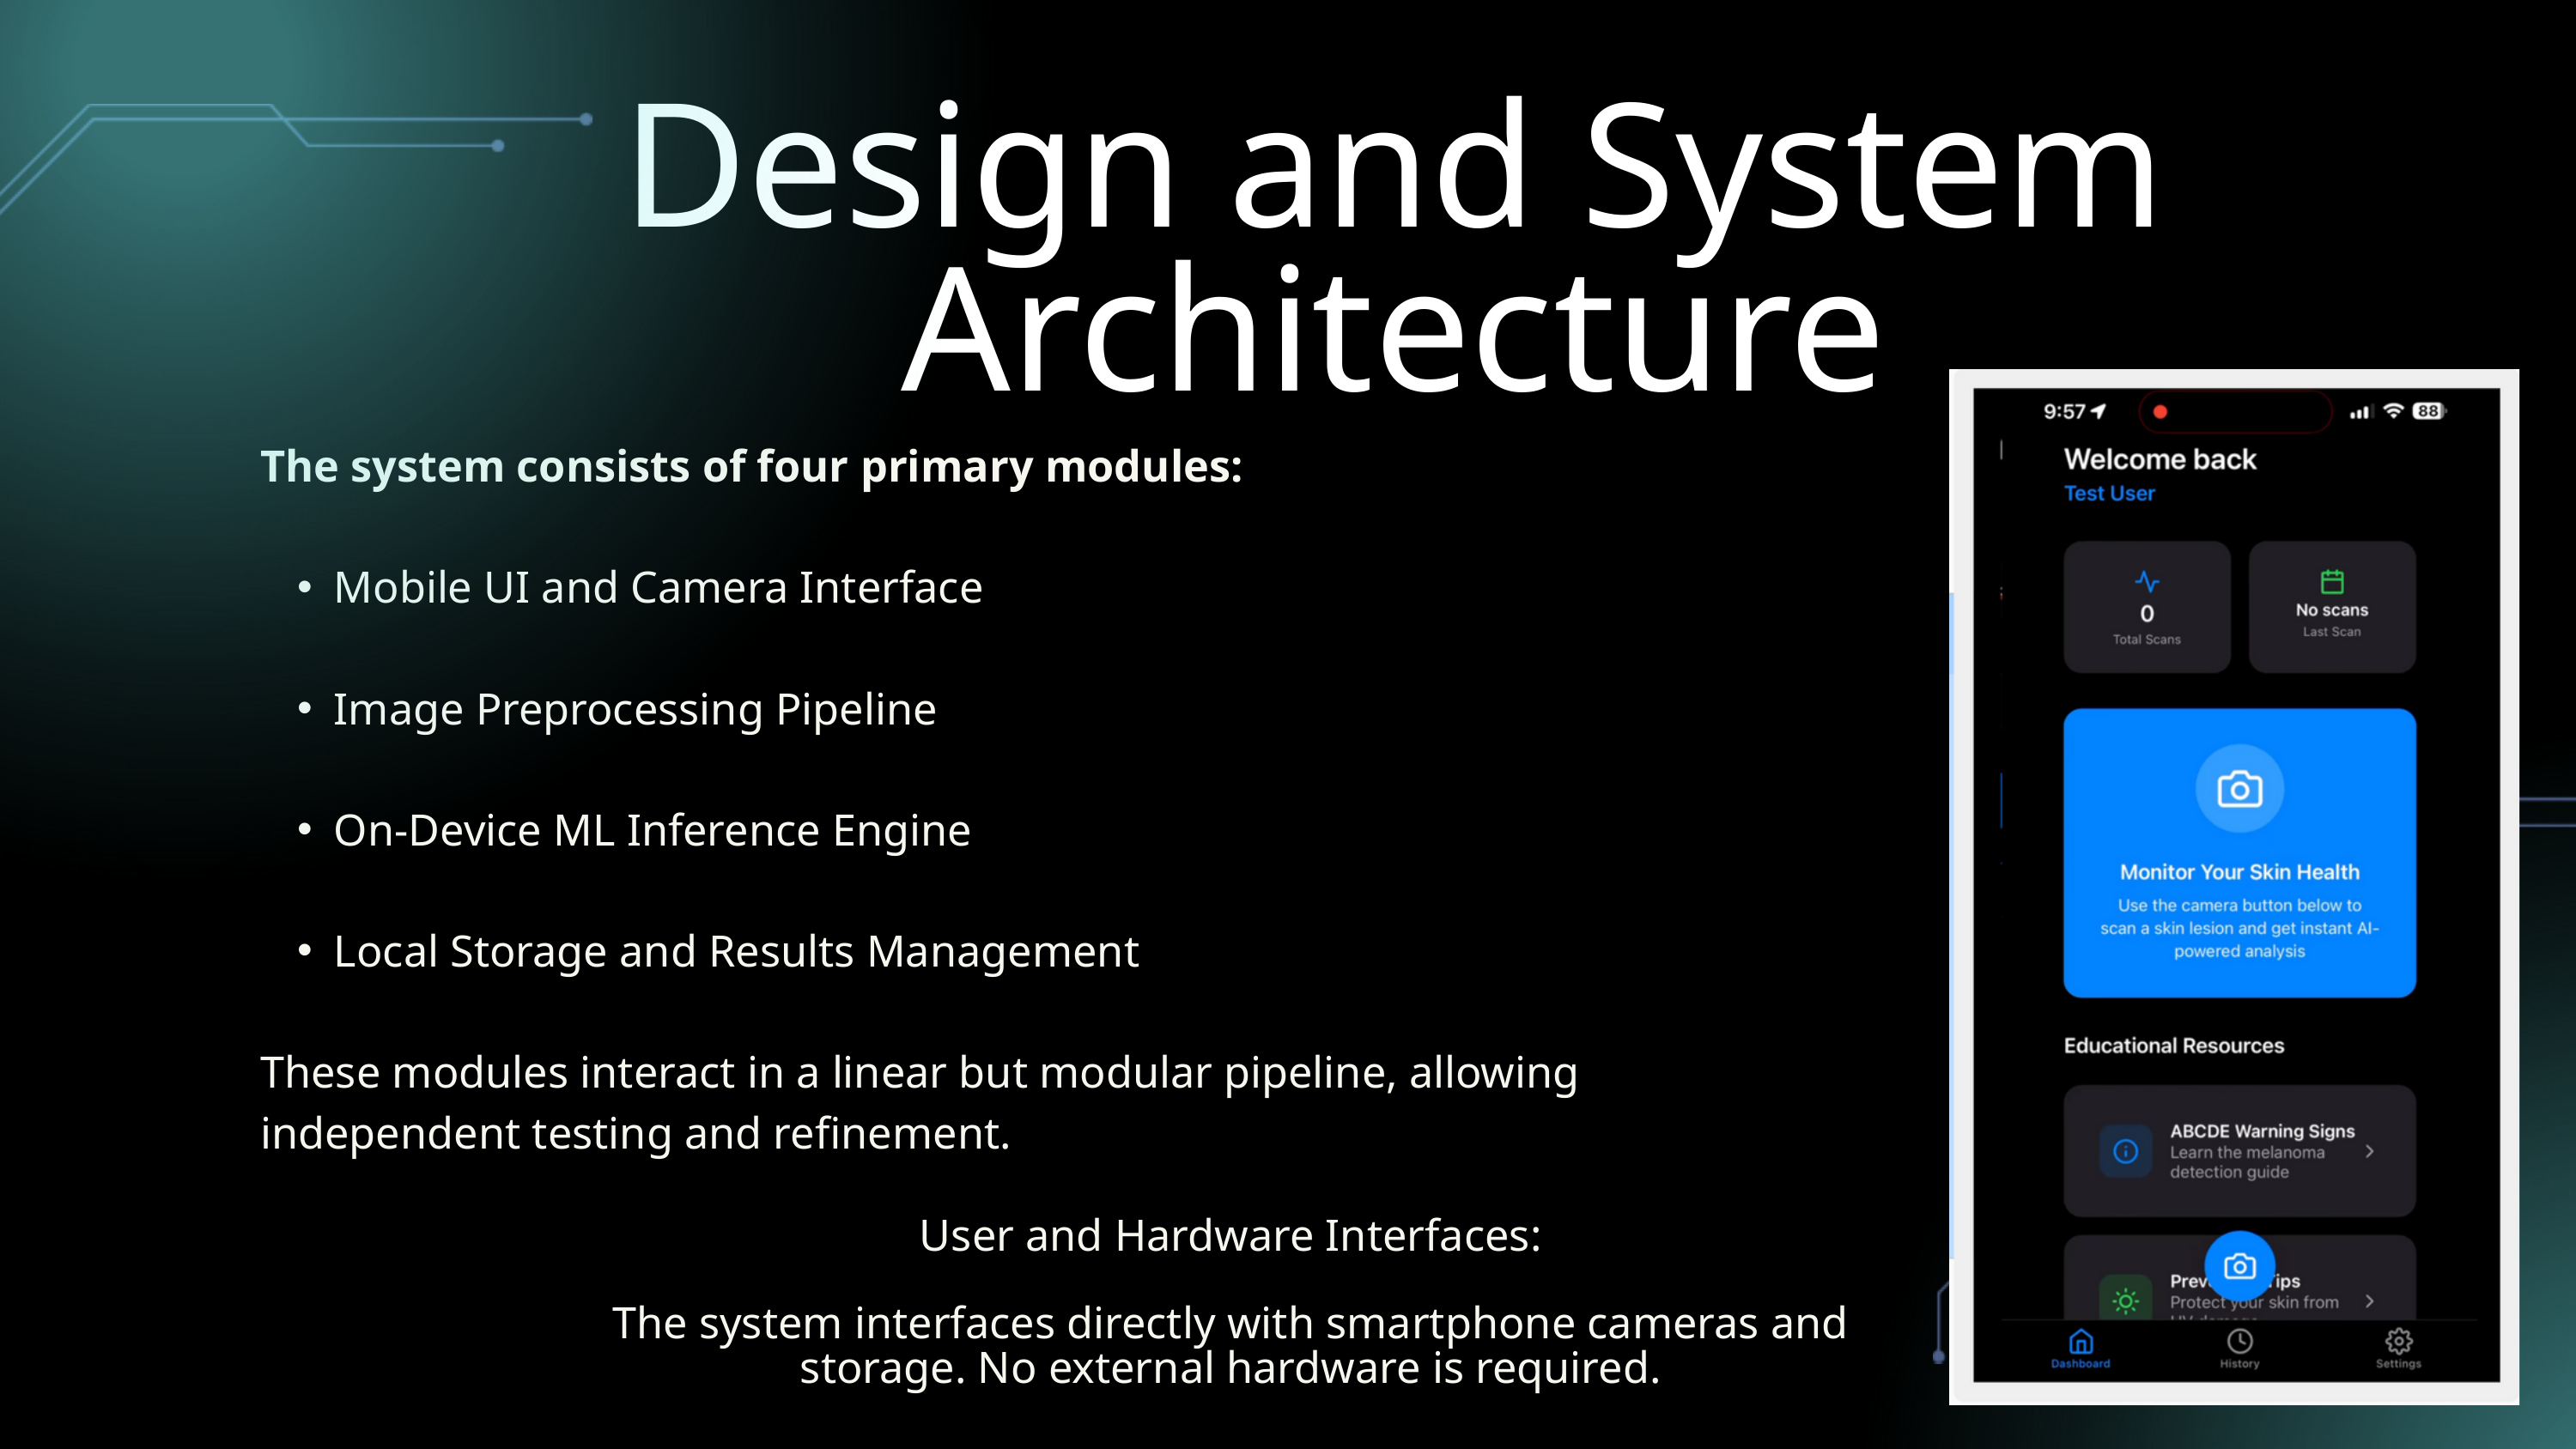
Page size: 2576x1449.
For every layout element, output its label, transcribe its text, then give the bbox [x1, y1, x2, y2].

text_box User and Hardware Interfaces: The system interfaces directly with smartphone cameras and storage. No external hardware is required. [604, 1215, 1858, 1449]
text_box [1949, 369, 2520, 1405]
text_box [0, 0, 999, 882]
text_box [1857, 724, 2576, 1449]
text_box The system consists of four primary modules: Mobile UI and Camera Interface Image Preprocessing Pipeline On-Device ML Inference Engine Local Storage and Results Management These modules interact in a linear but modular pipeline, allowing independent testing and refinement. [260, 430, 1736, 1279]
text_box Design and System Architecture [999, 98, 2576, 426]
